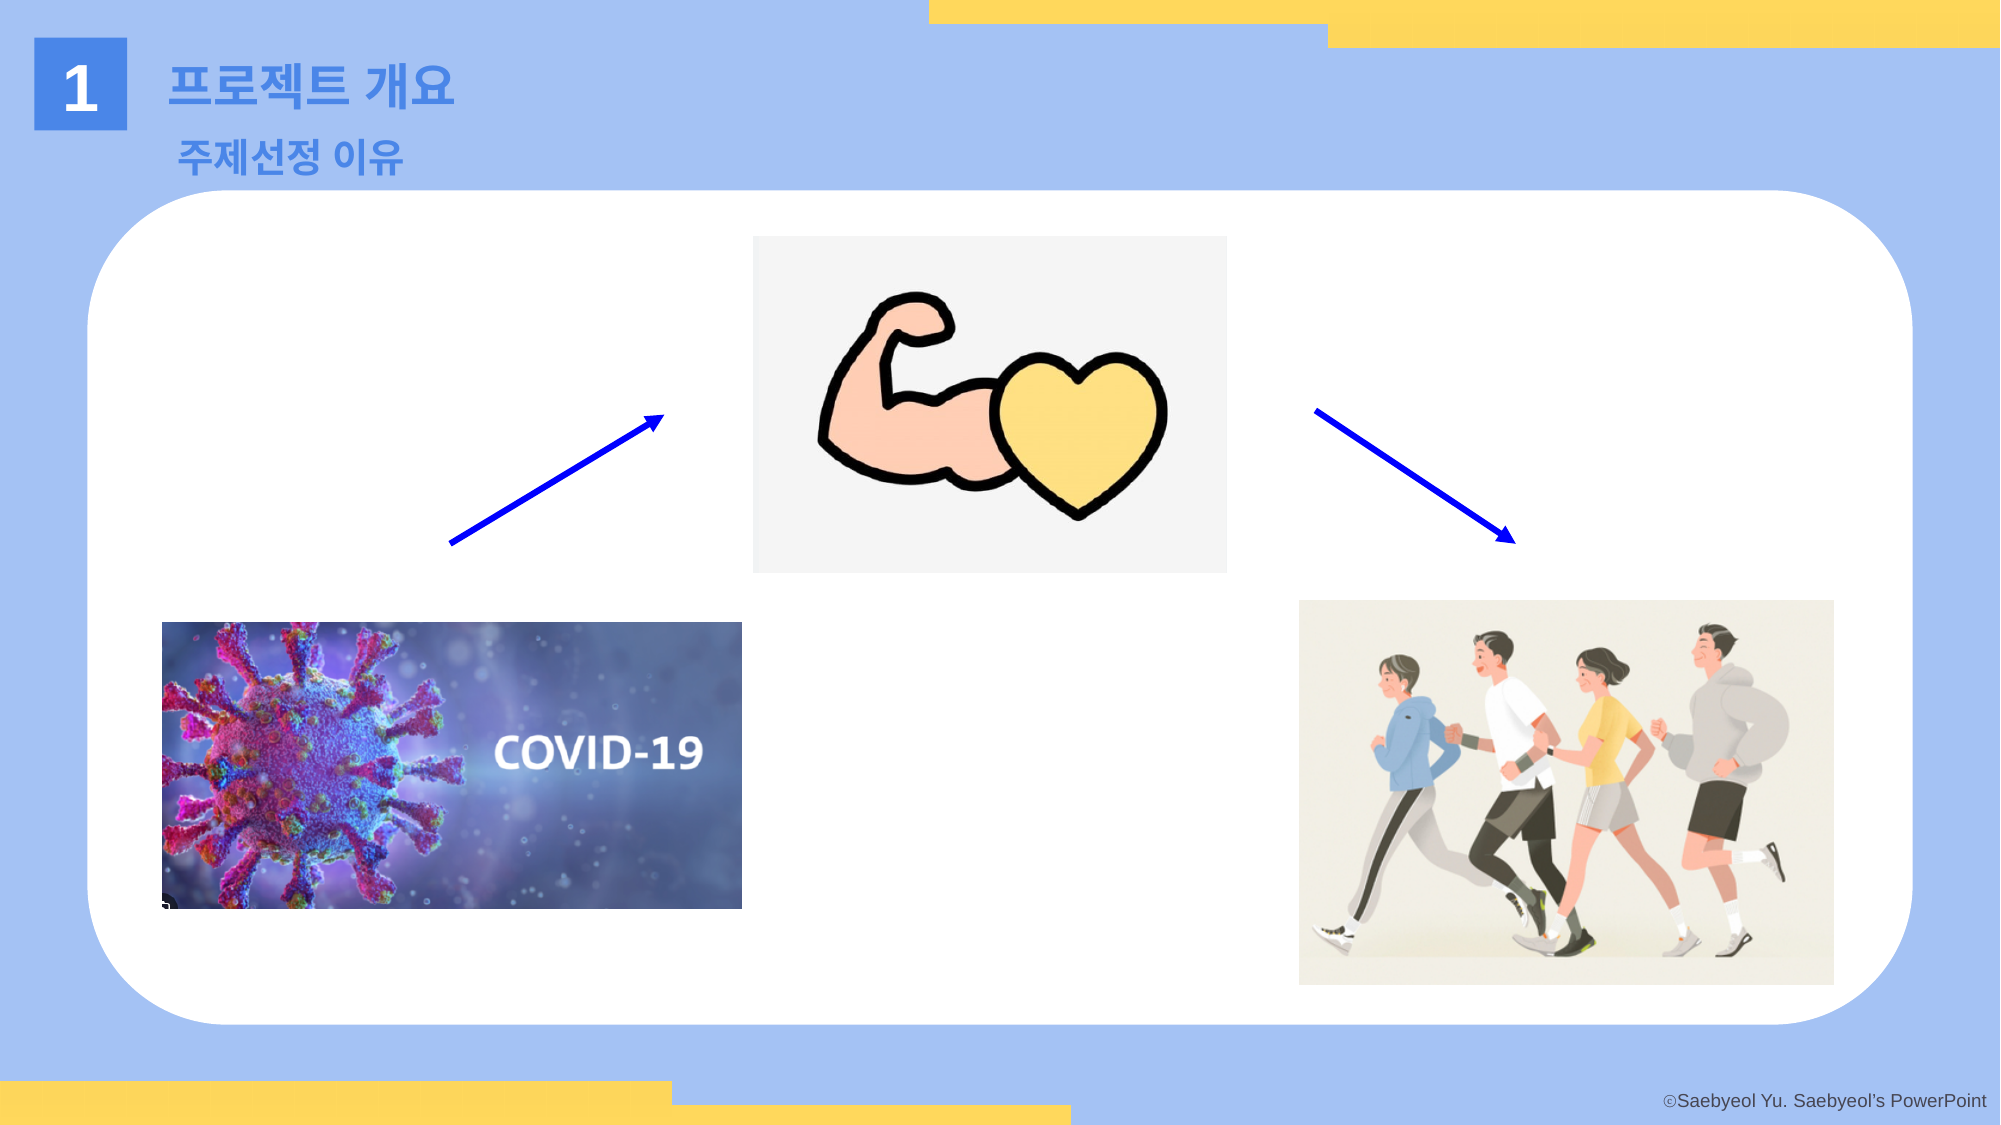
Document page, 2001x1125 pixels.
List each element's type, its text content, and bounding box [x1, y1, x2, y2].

picture [752, 235, 1227, 573]
picture [1298, 599, 1834, 986]
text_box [0, 1081, 1071, 1125]
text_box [1315, 410, 1517, 545]
text_box [88, 191, 1912, 1024]
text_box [34, 37, 1081, 134]
text_box 주제선정 이유 [162, 125, 1090, 188]
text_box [449, 414, 665, 544]
picture [162, 621, 743, 910]
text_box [929, 0, 2000, 48]
